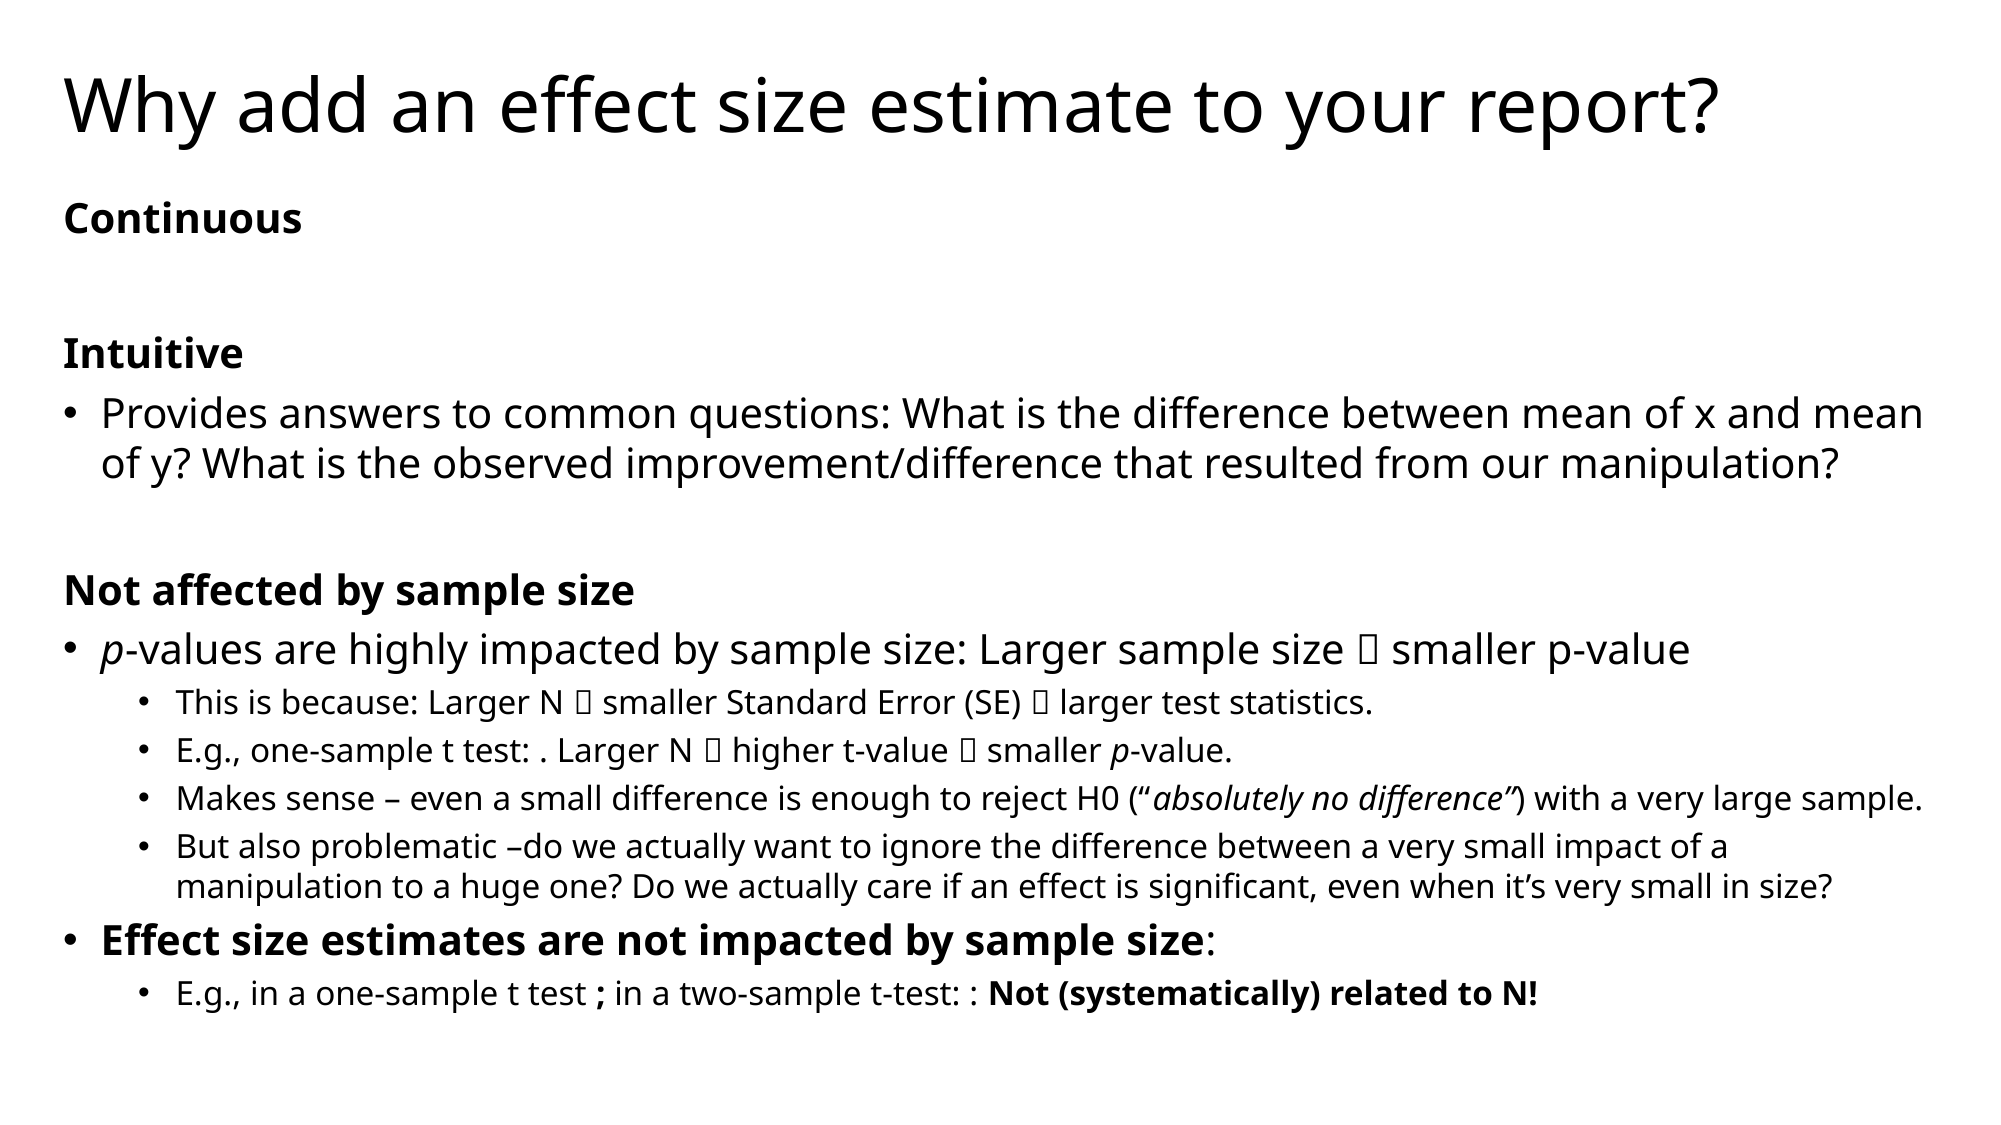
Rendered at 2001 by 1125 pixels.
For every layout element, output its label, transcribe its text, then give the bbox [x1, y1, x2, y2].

title Why add an effect size estimate to your report? [48, 0, 1946, 218]
